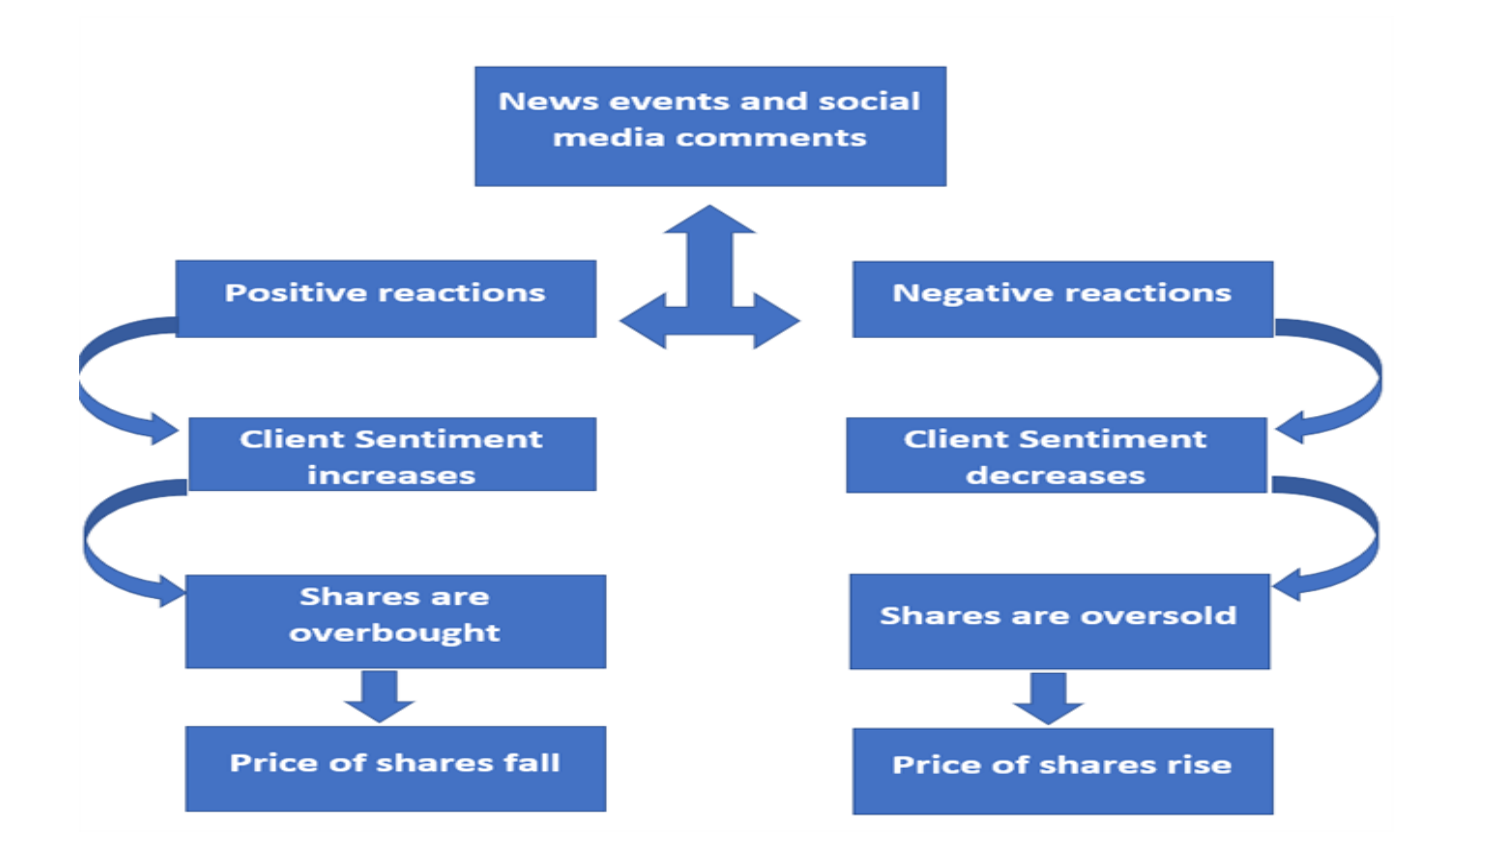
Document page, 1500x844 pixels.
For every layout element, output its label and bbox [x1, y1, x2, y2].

picture [79, 16, 1395, 832]
